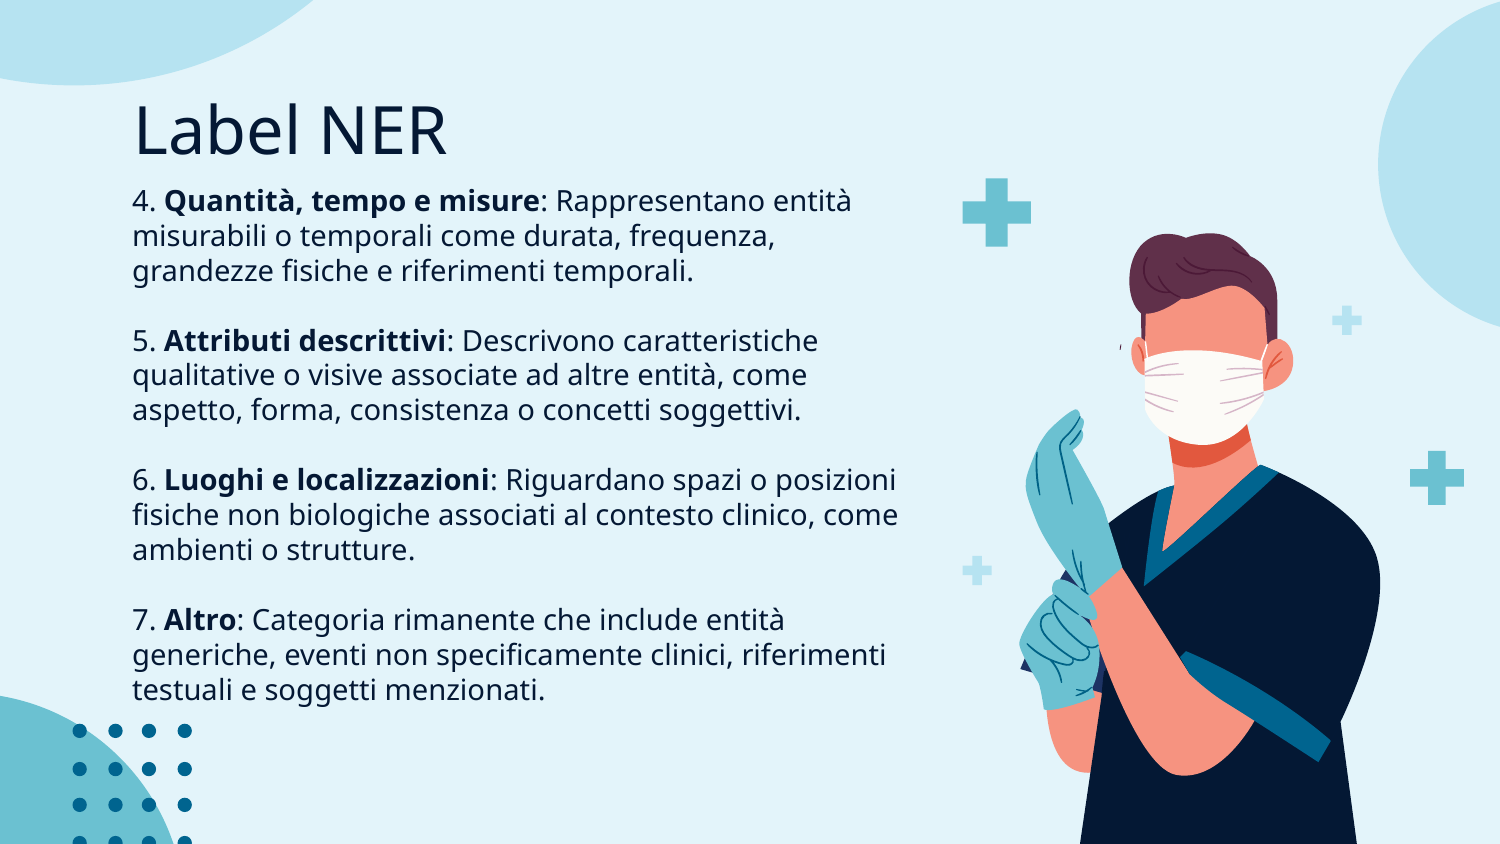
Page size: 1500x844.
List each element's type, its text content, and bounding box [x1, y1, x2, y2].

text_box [962, 178, 1465, 844]
title Label NER [118, 72, 1383, 167]
text_box [0, 0, 314, 86]
subtitle 4. Quantità, tempo e misure: Rappresentano entità misurabili o temporali come durata, frequenza, grandezze fisiche e riferimenti temporali. 5. Attributi descrittivi: Descrivono caratteristiche qualitative o visive associate ad altre entità, come aspetto, forma, consistenza o concetti soggettivi. 6. Luoghi e localizzazioni: Riguardano spazi o posizioni fisiche non biologiche associati al contesto clinico, come ambienti o strutture. 7. Altro: Categoria rimanente che include entità generiche, eventi non specificamente clinici, riferimenti testuali e soggetti menzionati. [116, 166, 921, 710]
